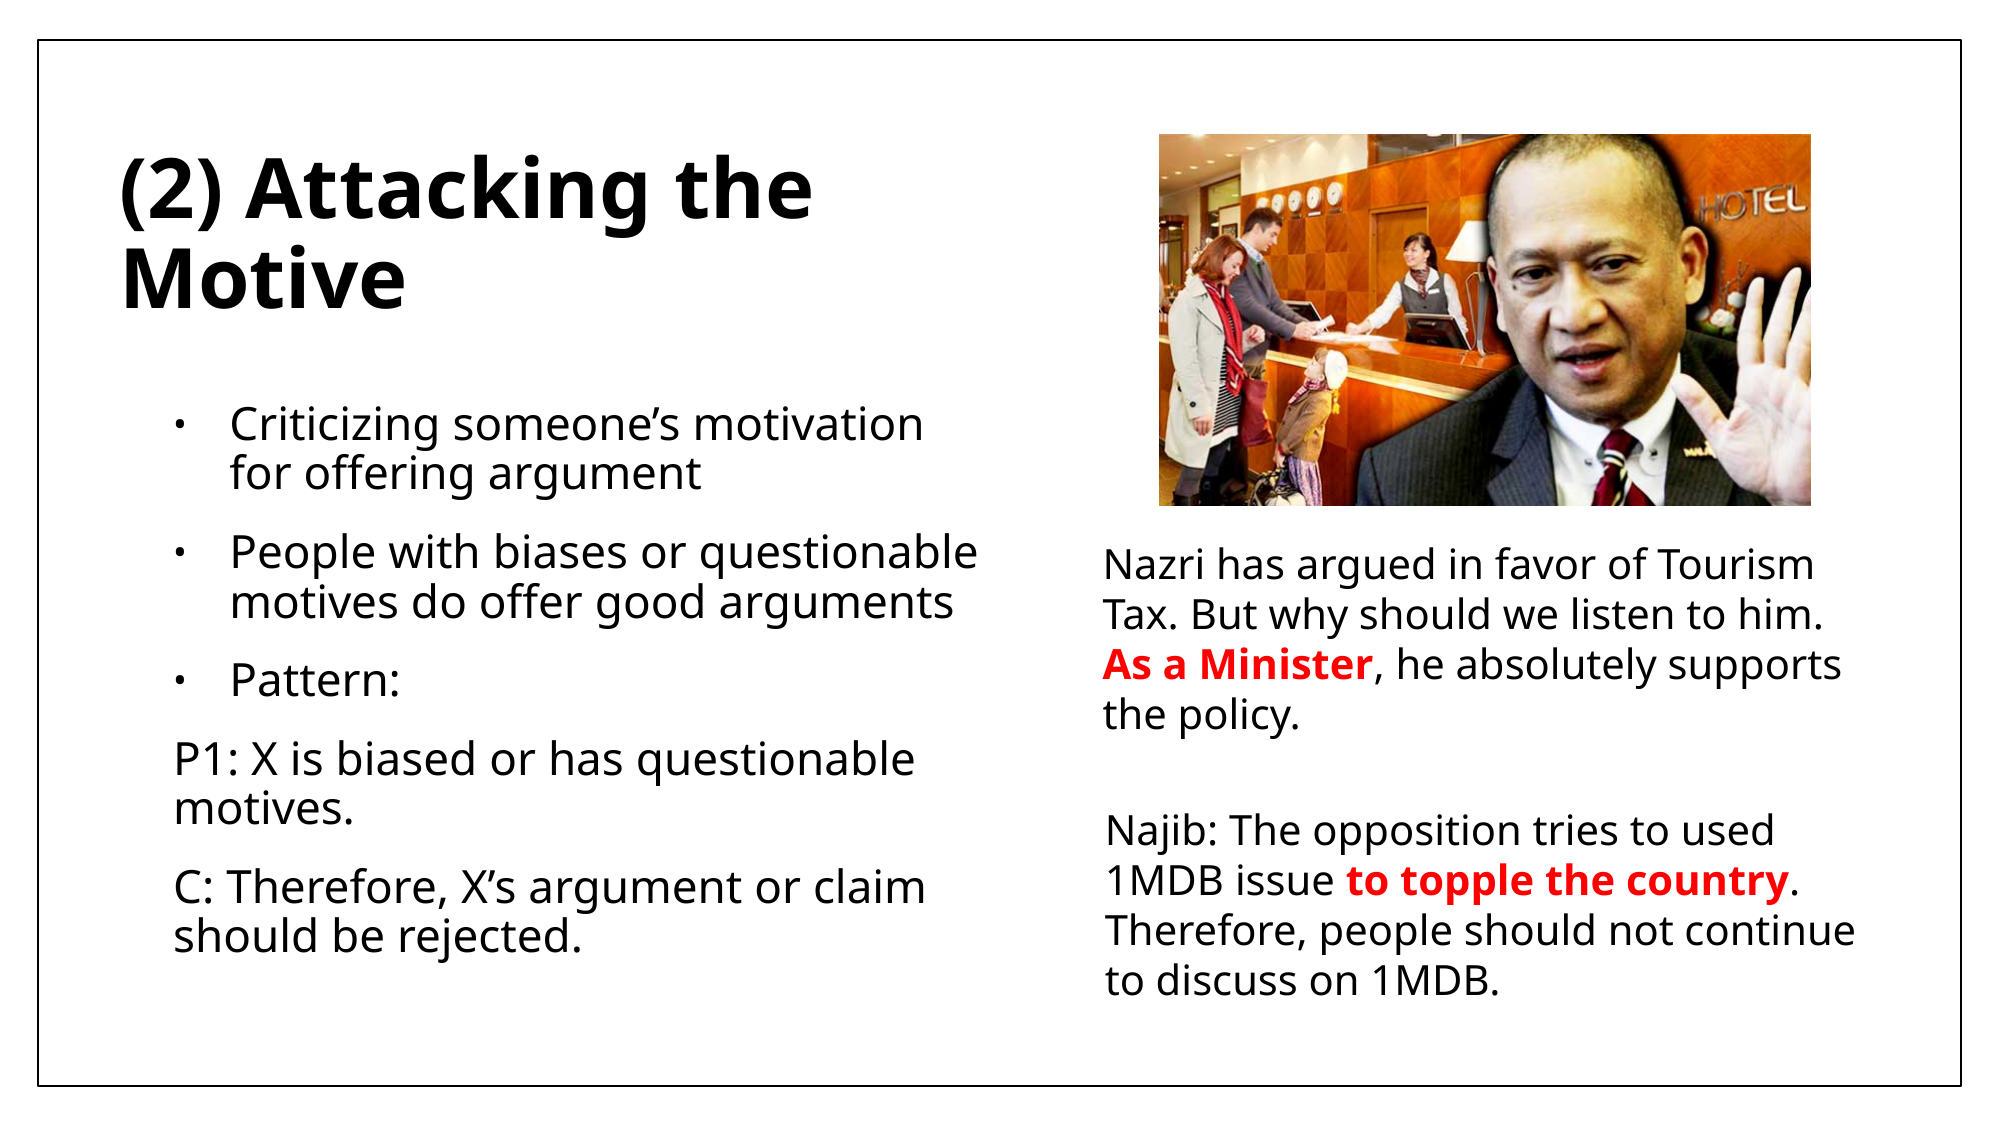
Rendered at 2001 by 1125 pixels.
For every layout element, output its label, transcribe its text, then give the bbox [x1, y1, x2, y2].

picture [1158, 134, 1811, 506]
title (2) Attacking the Motive [104, 103, 1048, 370]
text_box Najib: The opposition tries to used 1MDB issue to topple the country. Therefore, people should not continue to discuss on 1MDB. [1089, 796, 1885, 1011]
text_box Nazri has argued in favor of Tourism Tax. But why should we listen to him. As a Minister, he absolutely supports the policy. [1087, 530, 1883, 745]
list Criticizing someone’s motivation for offering argument People with biases or questionable motives do offer good arguments Pattern: P1: X is biased or has questionable motives. C: Therefore, X’s argument or claim should be rejected. [158, 369, 1000, 995]
